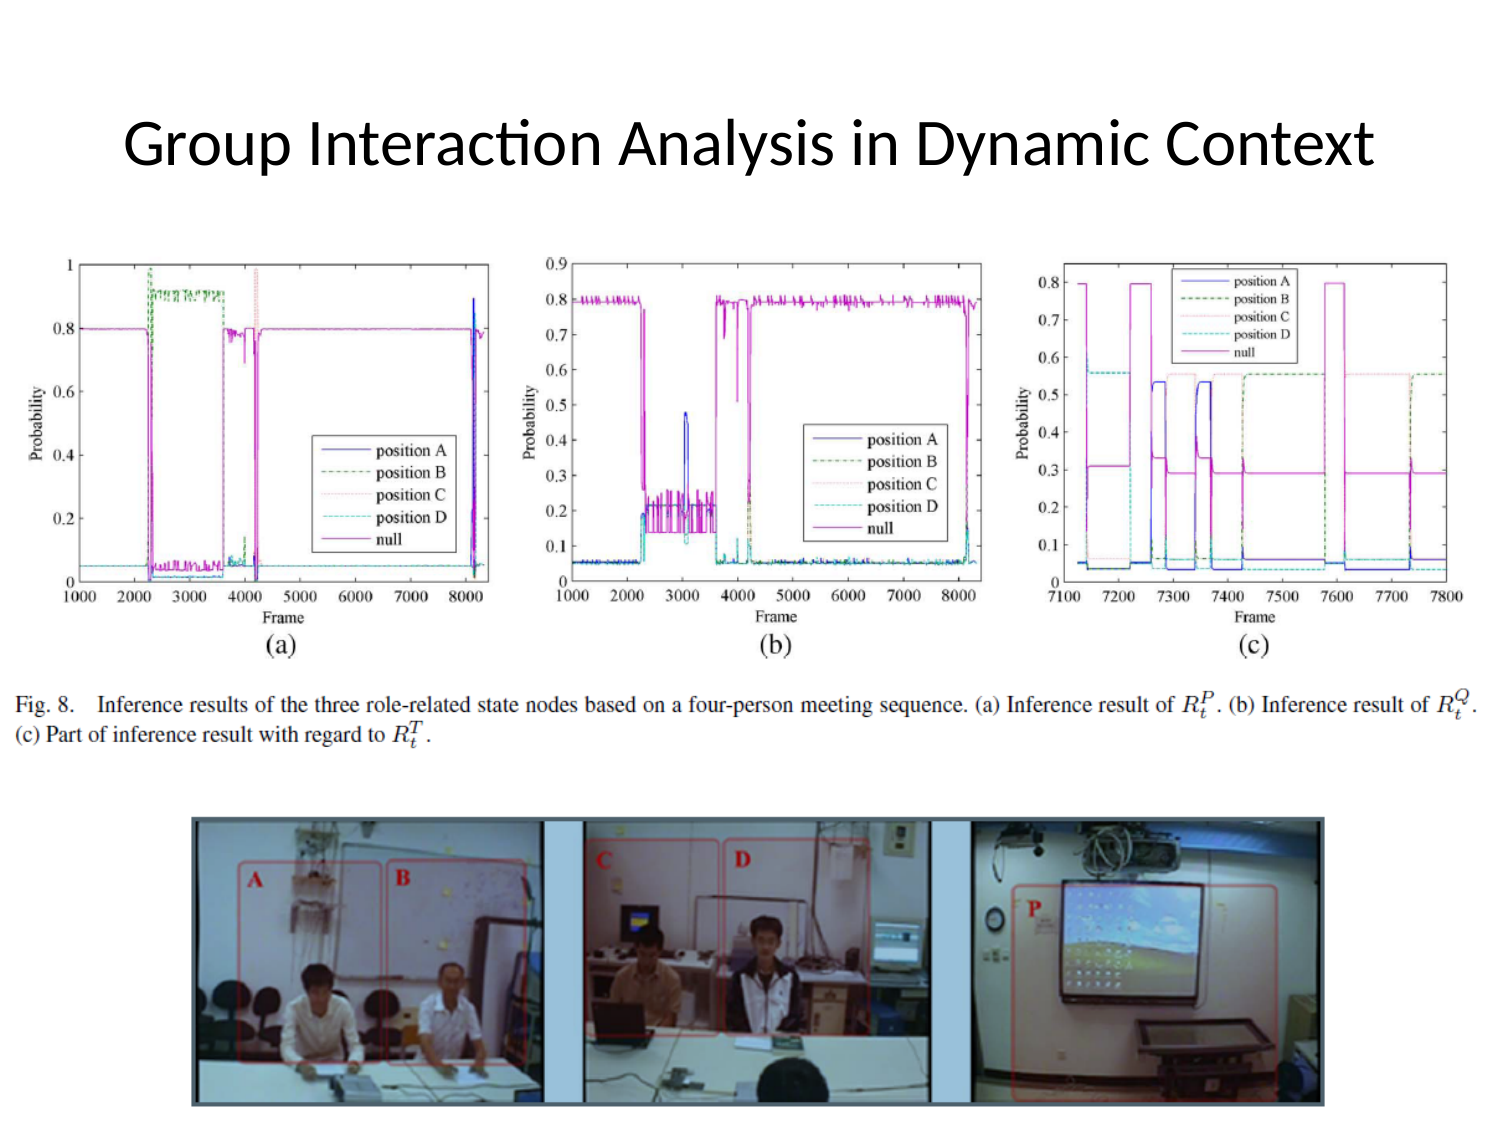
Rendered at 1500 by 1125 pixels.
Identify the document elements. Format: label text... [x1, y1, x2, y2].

title Group Interaction Analysis in Dynamic Context [75, 45, 1425, 230]
picture [182, 810, 1332, 1112]
picture [5, 231, 1487, 752]
